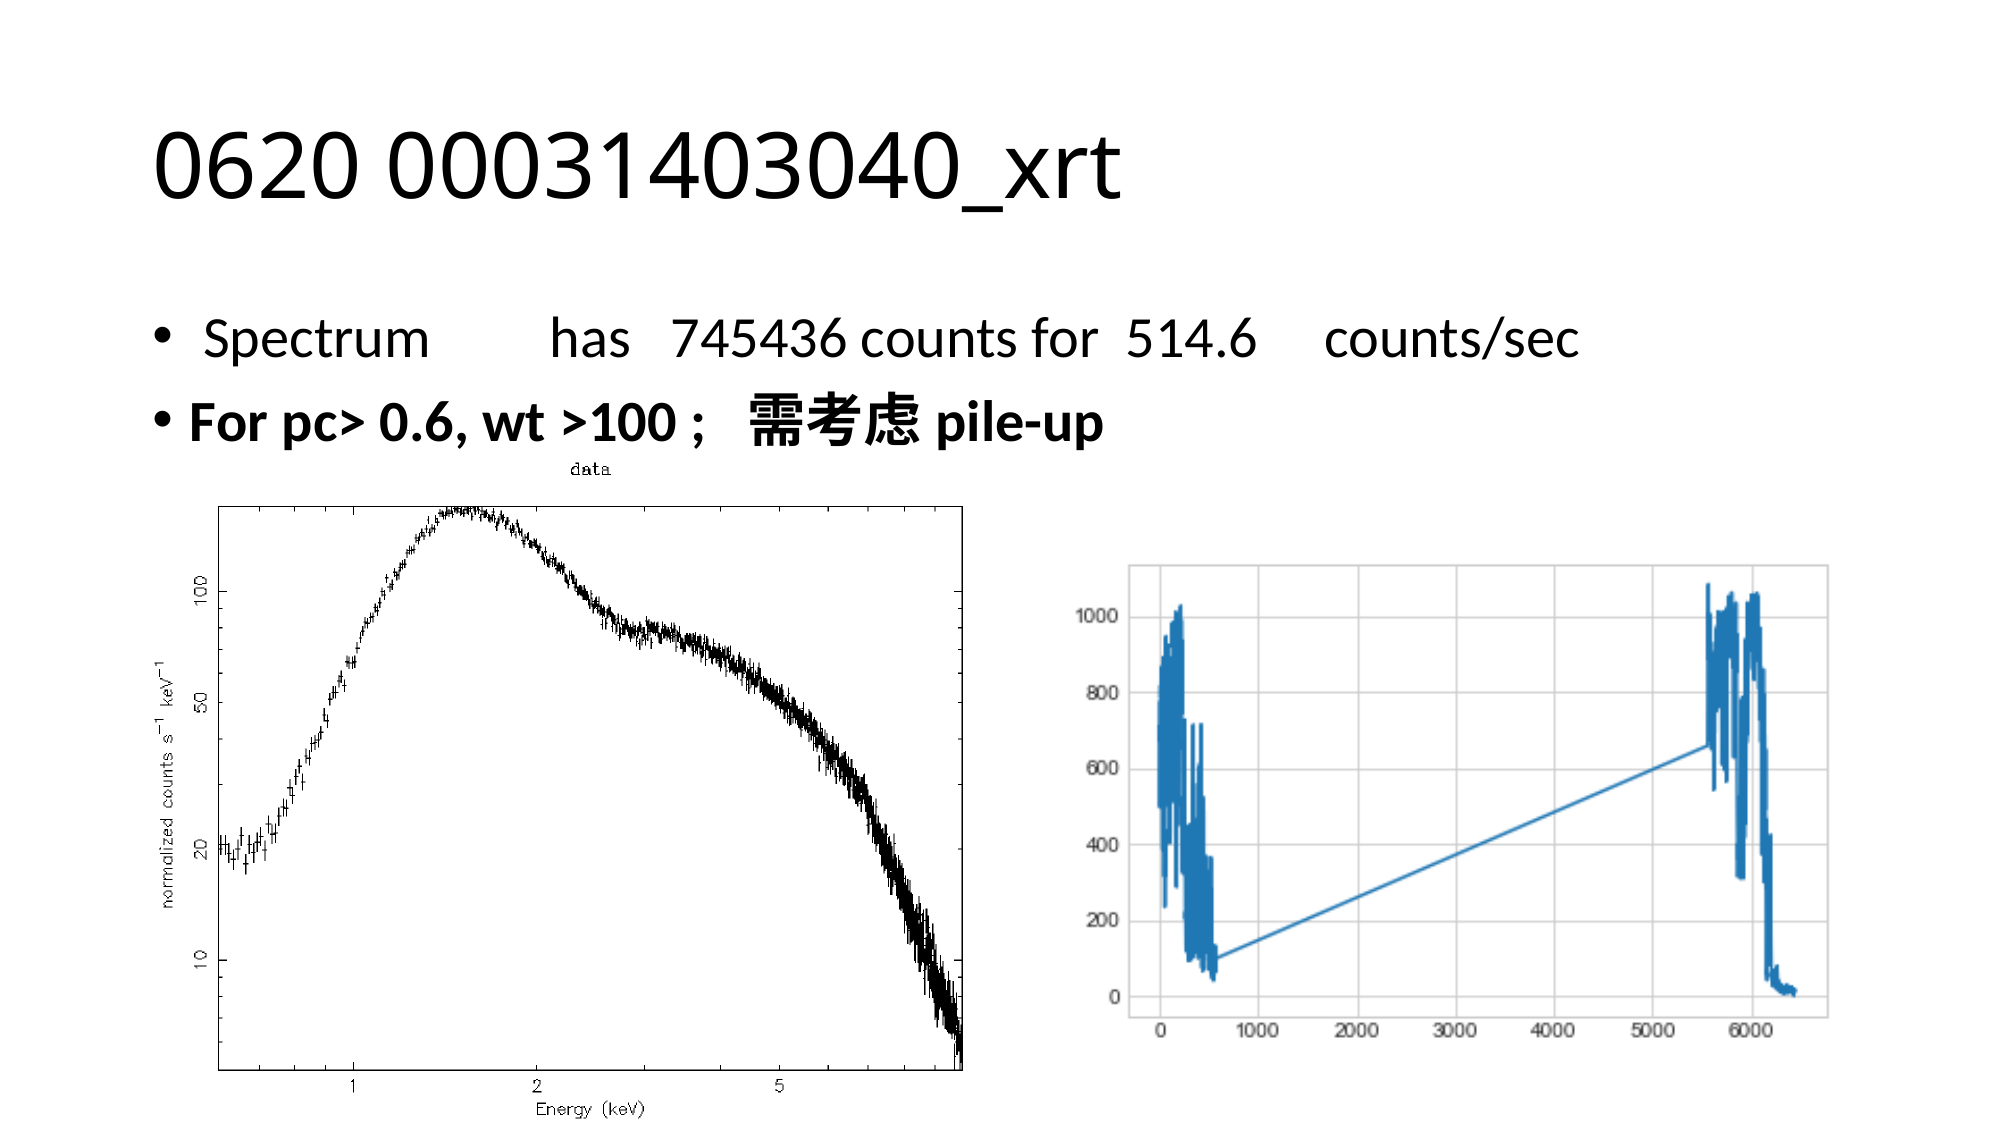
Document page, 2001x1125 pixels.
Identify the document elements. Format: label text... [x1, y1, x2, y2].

list Spectrum has 745436 counts for 514.6 counts/sec For pc> 0.6, wt >100 ; 需考虑pile-up [137, 299, 1863, 1014]
picture [1016, 492, 1917, 1093]
title 0620 00031403040_xrt [137, 59, 1863, 278]
picture [153, 459, 1000, 1125]
